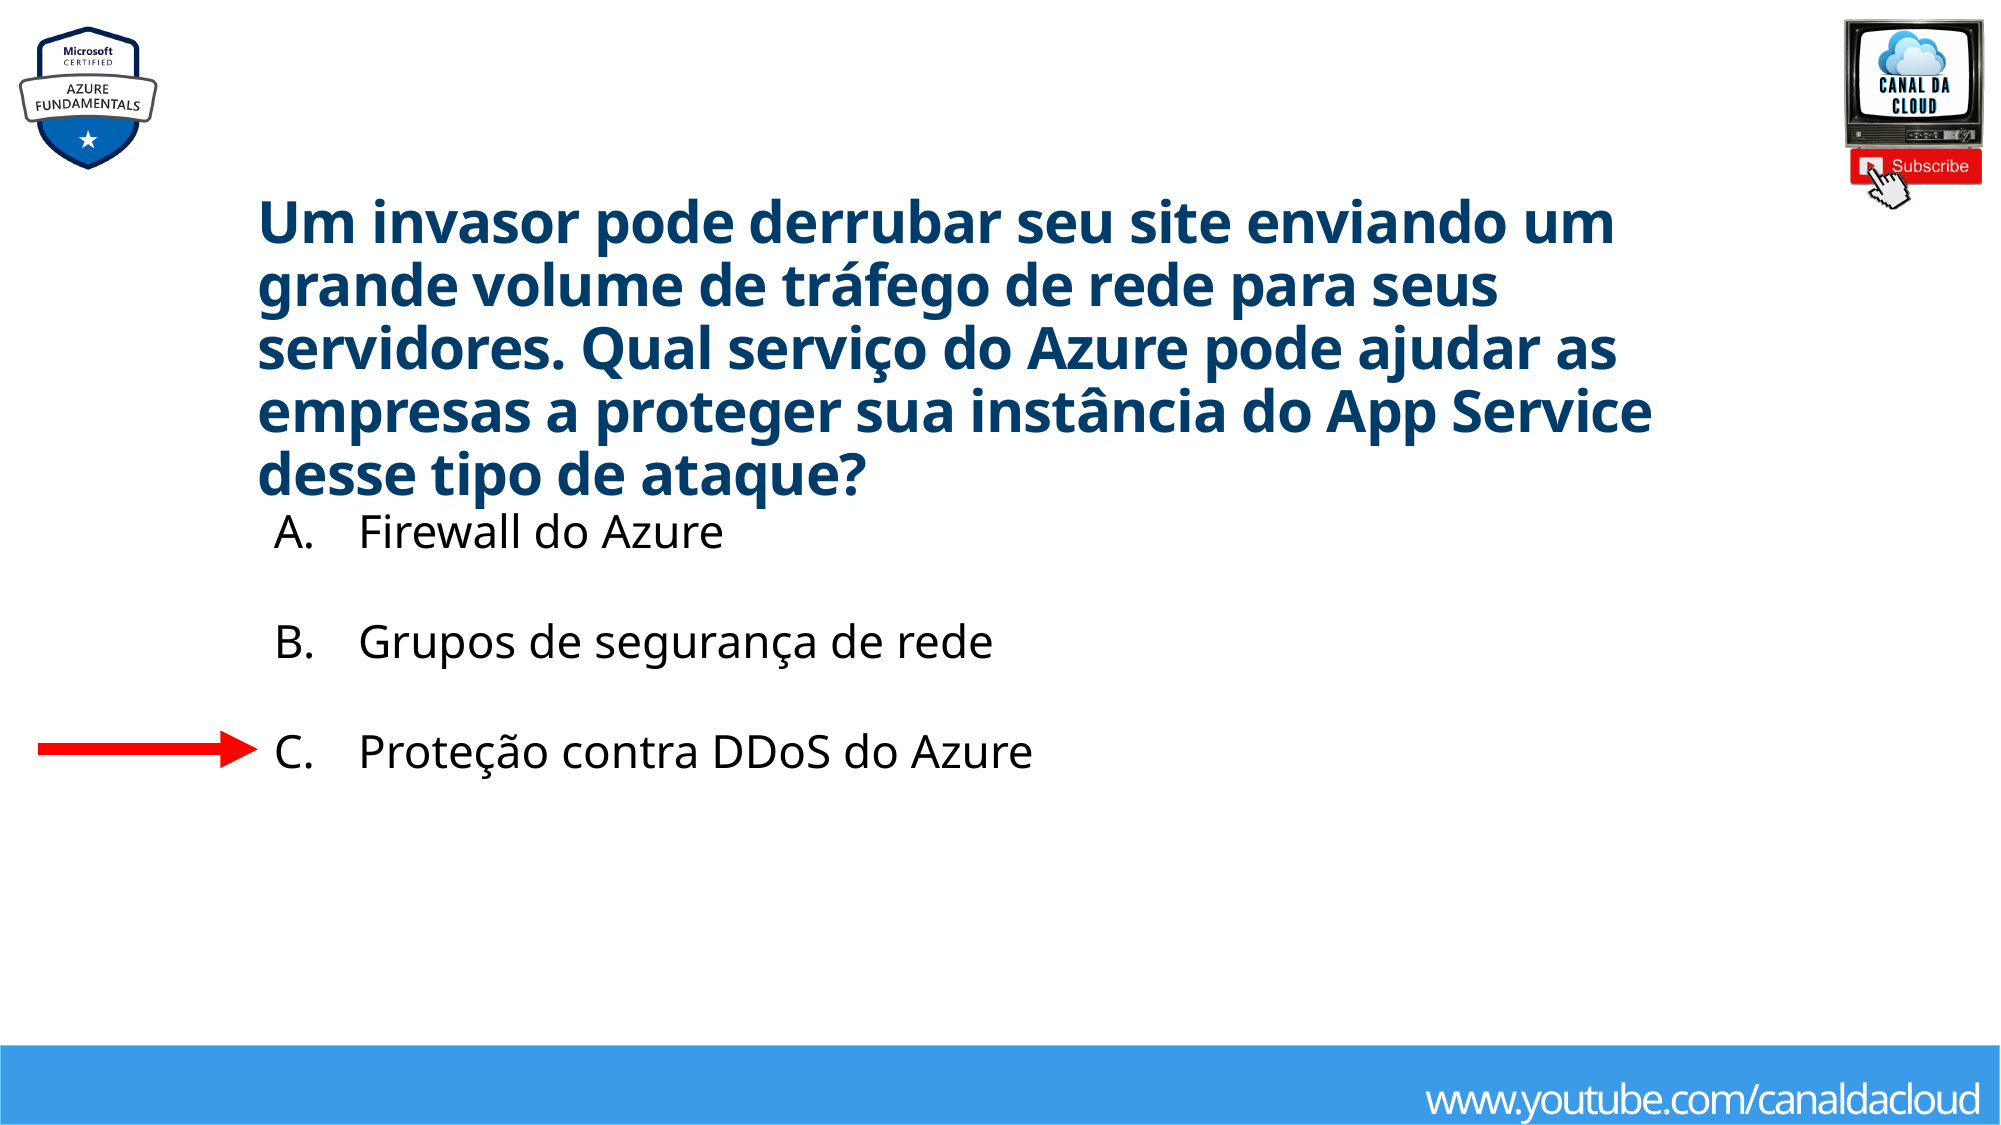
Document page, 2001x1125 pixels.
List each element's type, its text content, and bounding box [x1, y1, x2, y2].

text_box www.youtube.com/canaldacloud [21, 1056, 1983, 1124]
text_box Um invasor pode derrubar seu site enviando um grande volume de tráfego de rede para seus servidores. Qual serviço do Azure pode ajudar as empresas a proteger sua instância do App Service desse tipo de ataque? [257, 178, 1752, 269]
picture [1828, 0, 2000, 247]
text_box Firewall do Azure Grupos de segurança de rede Proteção contra DDoS do Azure [258, 495, 1751, 785]
picture [15, 25, 161, 171]
text_box [0, 1045, 2000, 1125]
